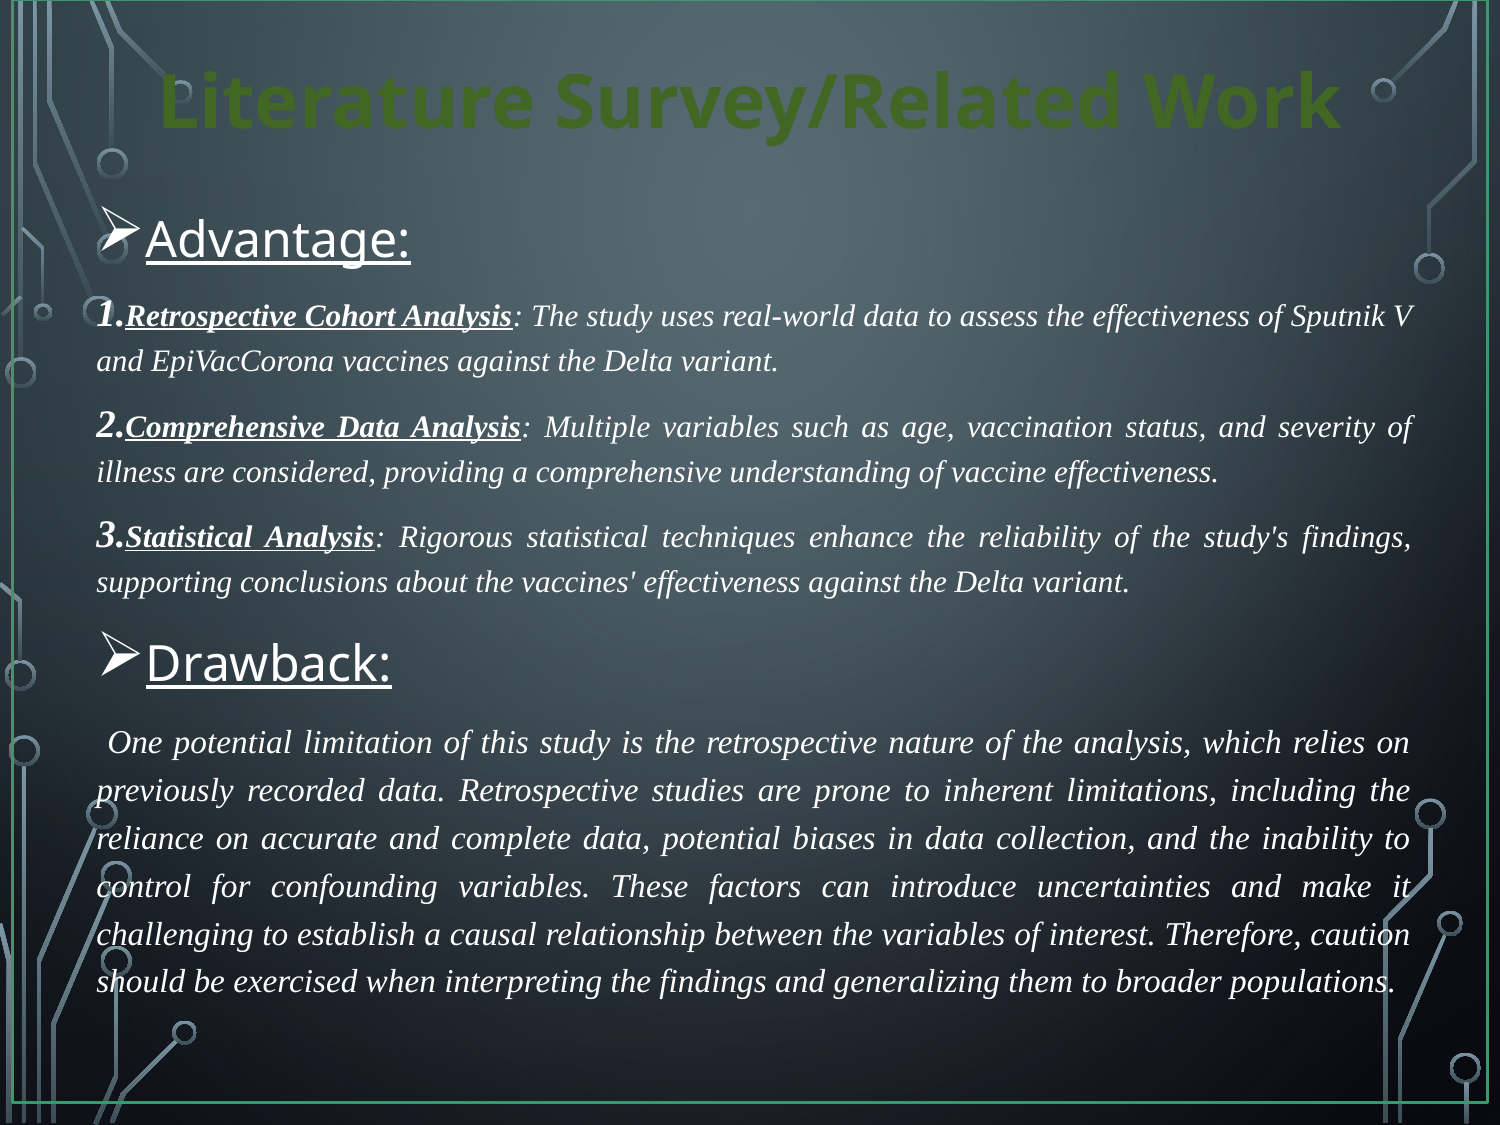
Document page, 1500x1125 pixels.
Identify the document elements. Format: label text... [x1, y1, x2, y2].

text_box [11, 0, 1489, 1104]
list Advantage: Retrospective Cohort Analysis: The study uses real-world data to assess the effectiveness of Sputnik V and EpiVacCorona vaccines against the Delta variant. Comprehensive Data Analysis: Multiple variables such as age, vaccination status, and severity of illness are considered, providing a comprehensive understanding of vaccine effectiveness. Statistical Analysis: Rigorous statistical techniques enhance the reliability of the study's findings, supporting conclusions about the vaccines' effectiveness against the Delta variant. Drawback: One potential limitation of this study is the retrospective nature of the analysis, which relies on previously recorded data. Retrospective studies are prone to inherent limitations, including the reliance on accurate and complete data, potential biases in data collection, and the inability to control for confounding variables. These factors can introduce uncertainties and make it challenging to establish a causal relationship between the variables of interest. Therefore, caution should be exercised when interpreting the findings and generalizing them to broader populations. [81, 187, 1429, 1066]
